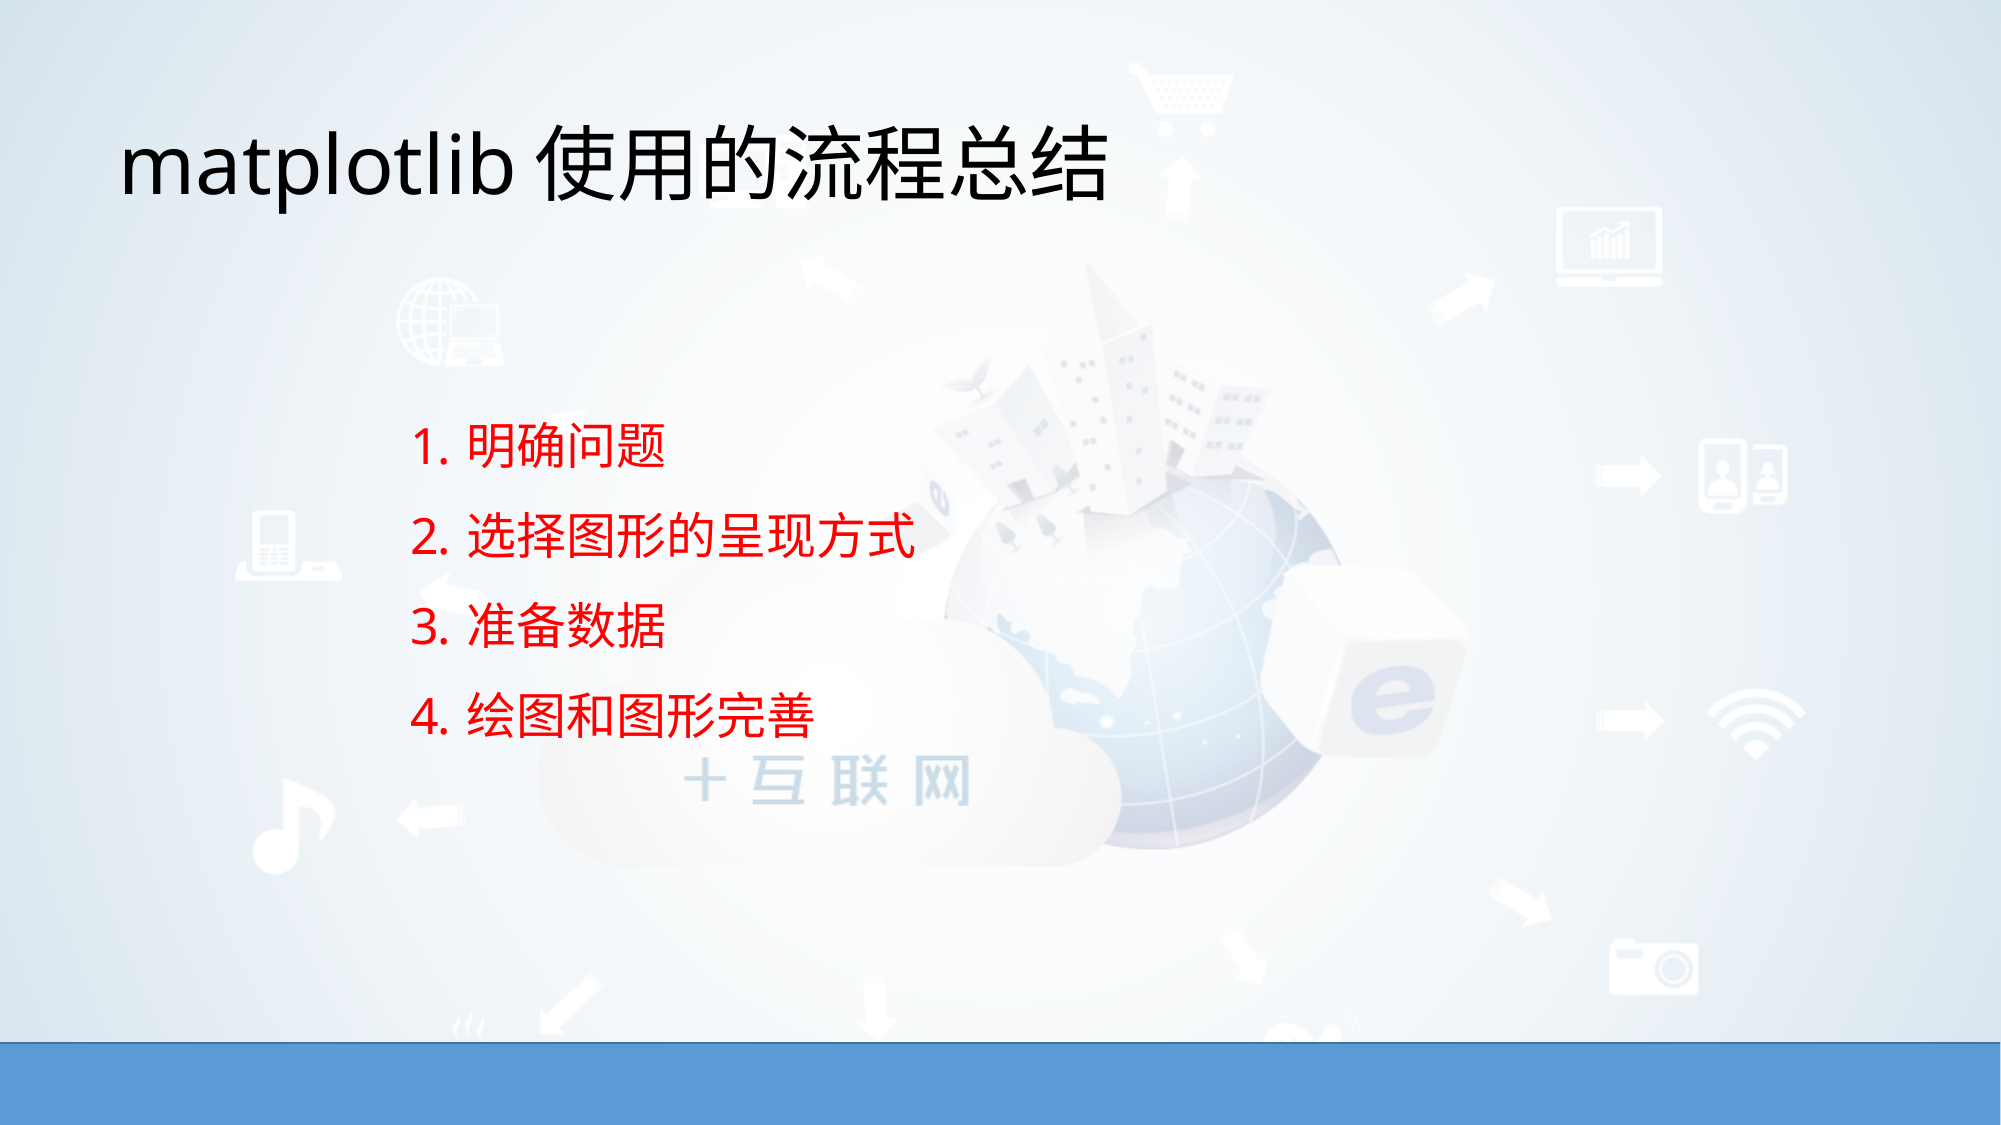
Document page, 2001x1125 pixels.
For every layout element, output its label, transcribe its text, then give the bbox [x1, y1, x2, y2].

text_box 明确问题 选择图形的呈现方式 准备数据 绘图和图形完善 [320, 377, 1241, 752]
title matplotlib使用的流程总结 [103, 115, 1279, 220]
